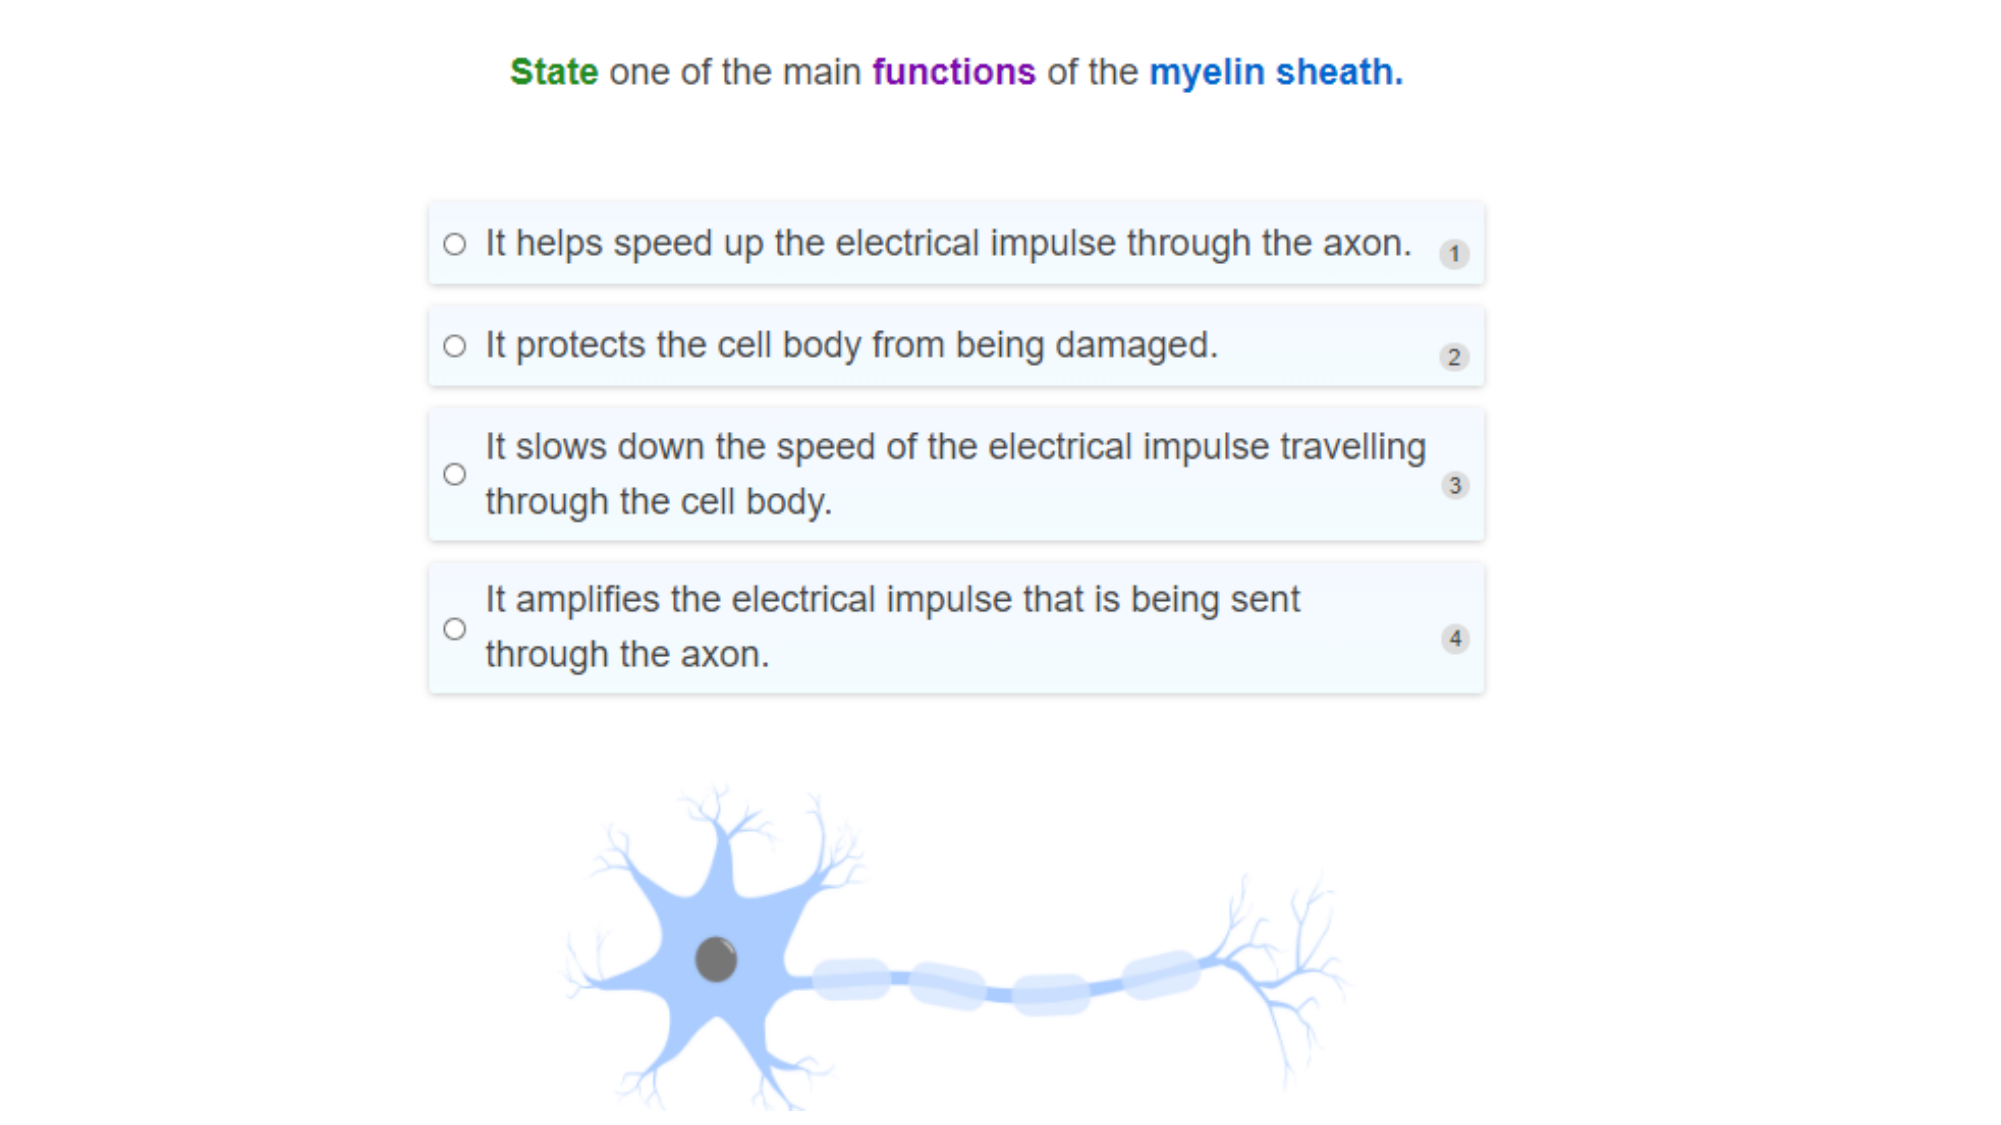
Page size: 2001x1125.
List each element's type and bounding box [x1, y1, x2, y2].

picture [389, 38, 1556, 1111]
